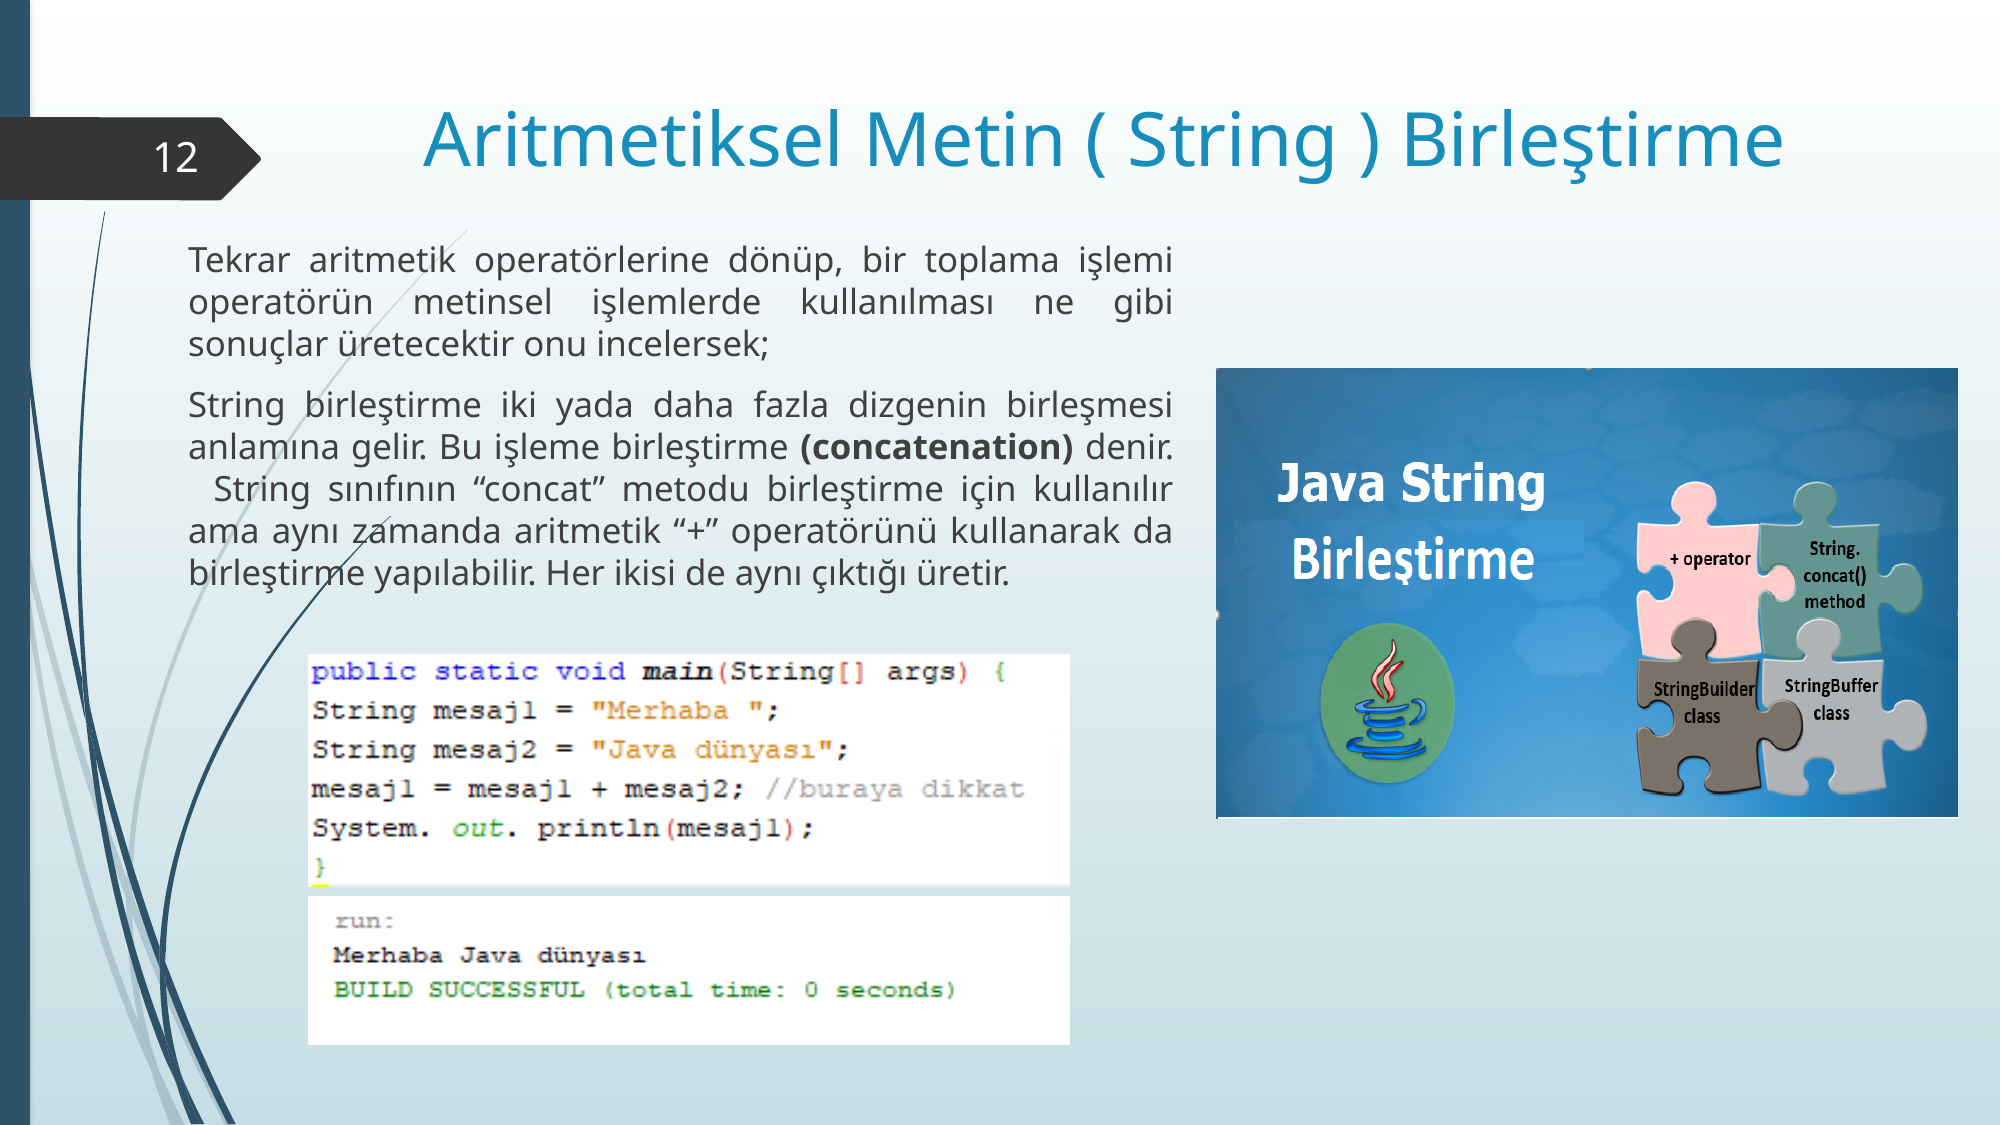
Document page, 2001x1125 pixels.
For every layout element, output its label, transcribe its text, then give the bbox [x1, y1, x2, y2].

picture [1215, 368, 1958, 819]
picture [308, 654, 1070, 888]
picture [308, 896, 1070, 1046]
list Tekrar aritmetik operatörlerine dönüp, bir toplama işlemi operatörün metinsel işlemlerde kullanılması ne gibi sonuçlar üretecektir onu incelersek; String birleştirme iki yada daha fazla dizgenin birleşmesi anlamına gelir. Bu işleme birleştirme (concatenation) denir. String sınıfının “concat” metodu birleştirme için kullanılır ama aynı zamanda aritmetik “+” operatörünü kullanarak da birleştirme yapılabilir. Her ikisi de aynı çıktığı üretir. [173, 230, 1190, 645]
title Aritmetiksel Metin ( String ) Birleştirme [408, 84, 1871, 295]
slide_number 12 [87, 129, 216, 190]
